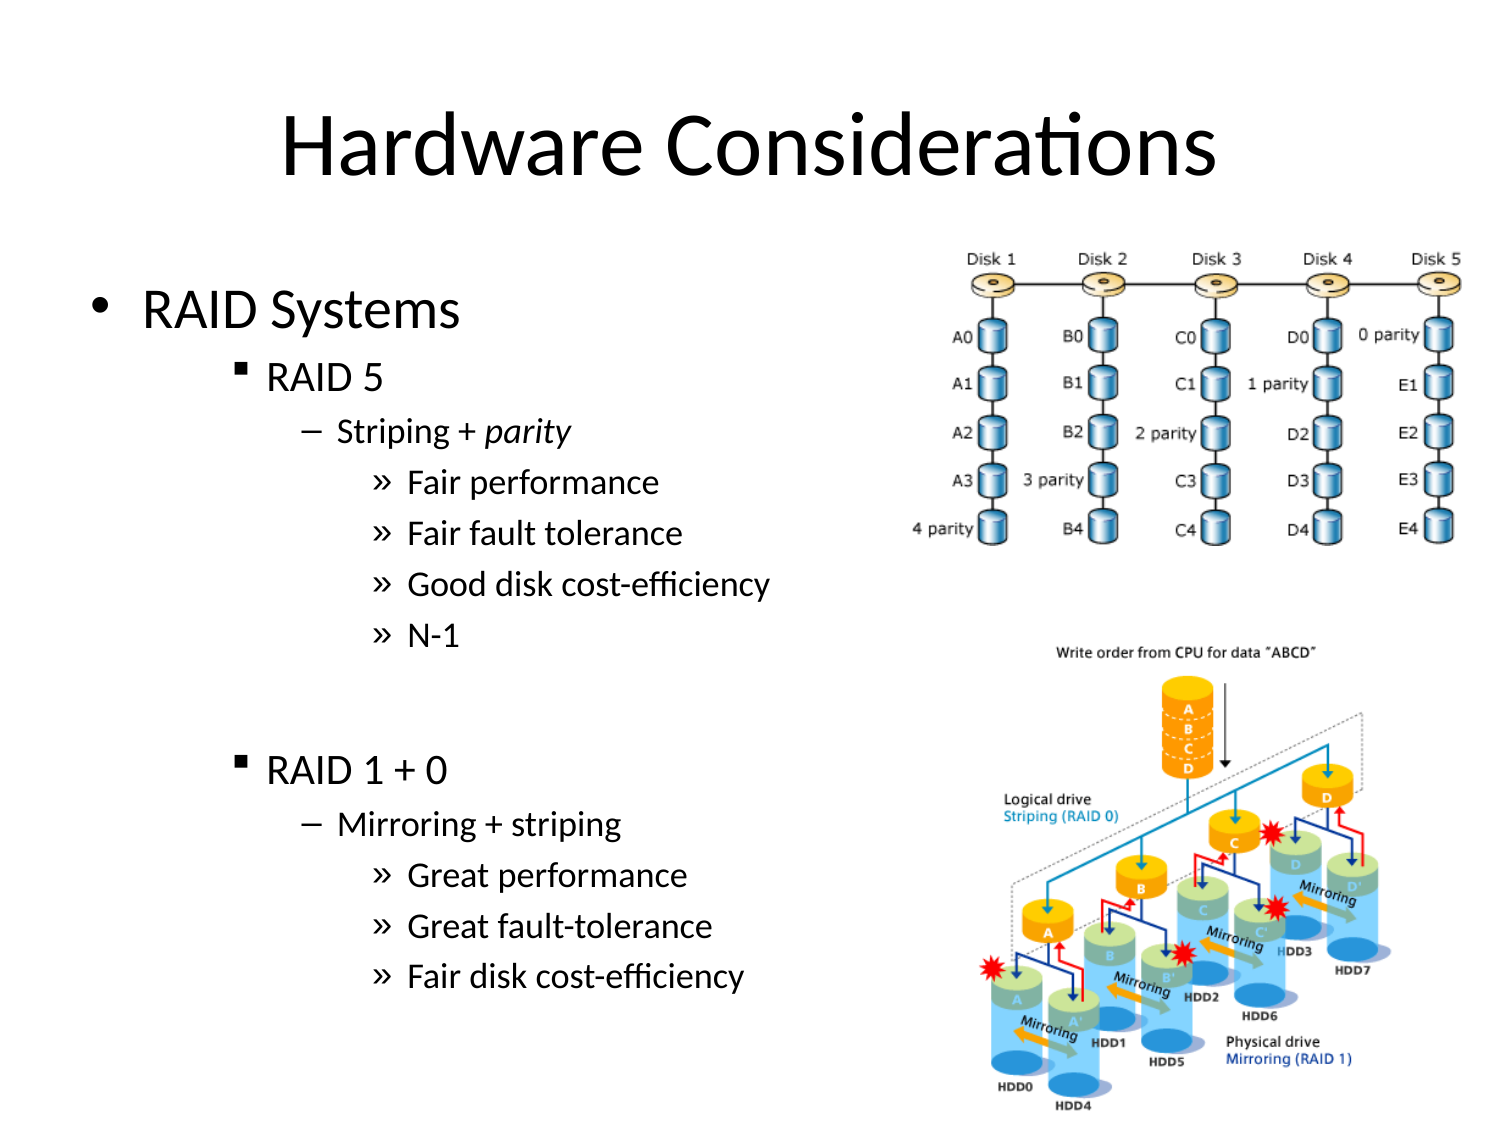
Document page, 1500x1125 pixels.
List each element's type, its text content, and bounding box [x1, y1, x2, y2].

picture [973, 637, 1401, 1125]
list RAID Systems RAID 5 Striping + parity Fair performance Fair fault tolerance Good disk cost-efficiency N-1 RAID 1 + 0 Mirroring + striping Great performance Great fault-tolerance Fair disk cost-efficiency [75, 262, 1425, 1005]
picture [912, 249, 1462, 546]
title Hardware Considerations [75, 45, 1425, 233]
